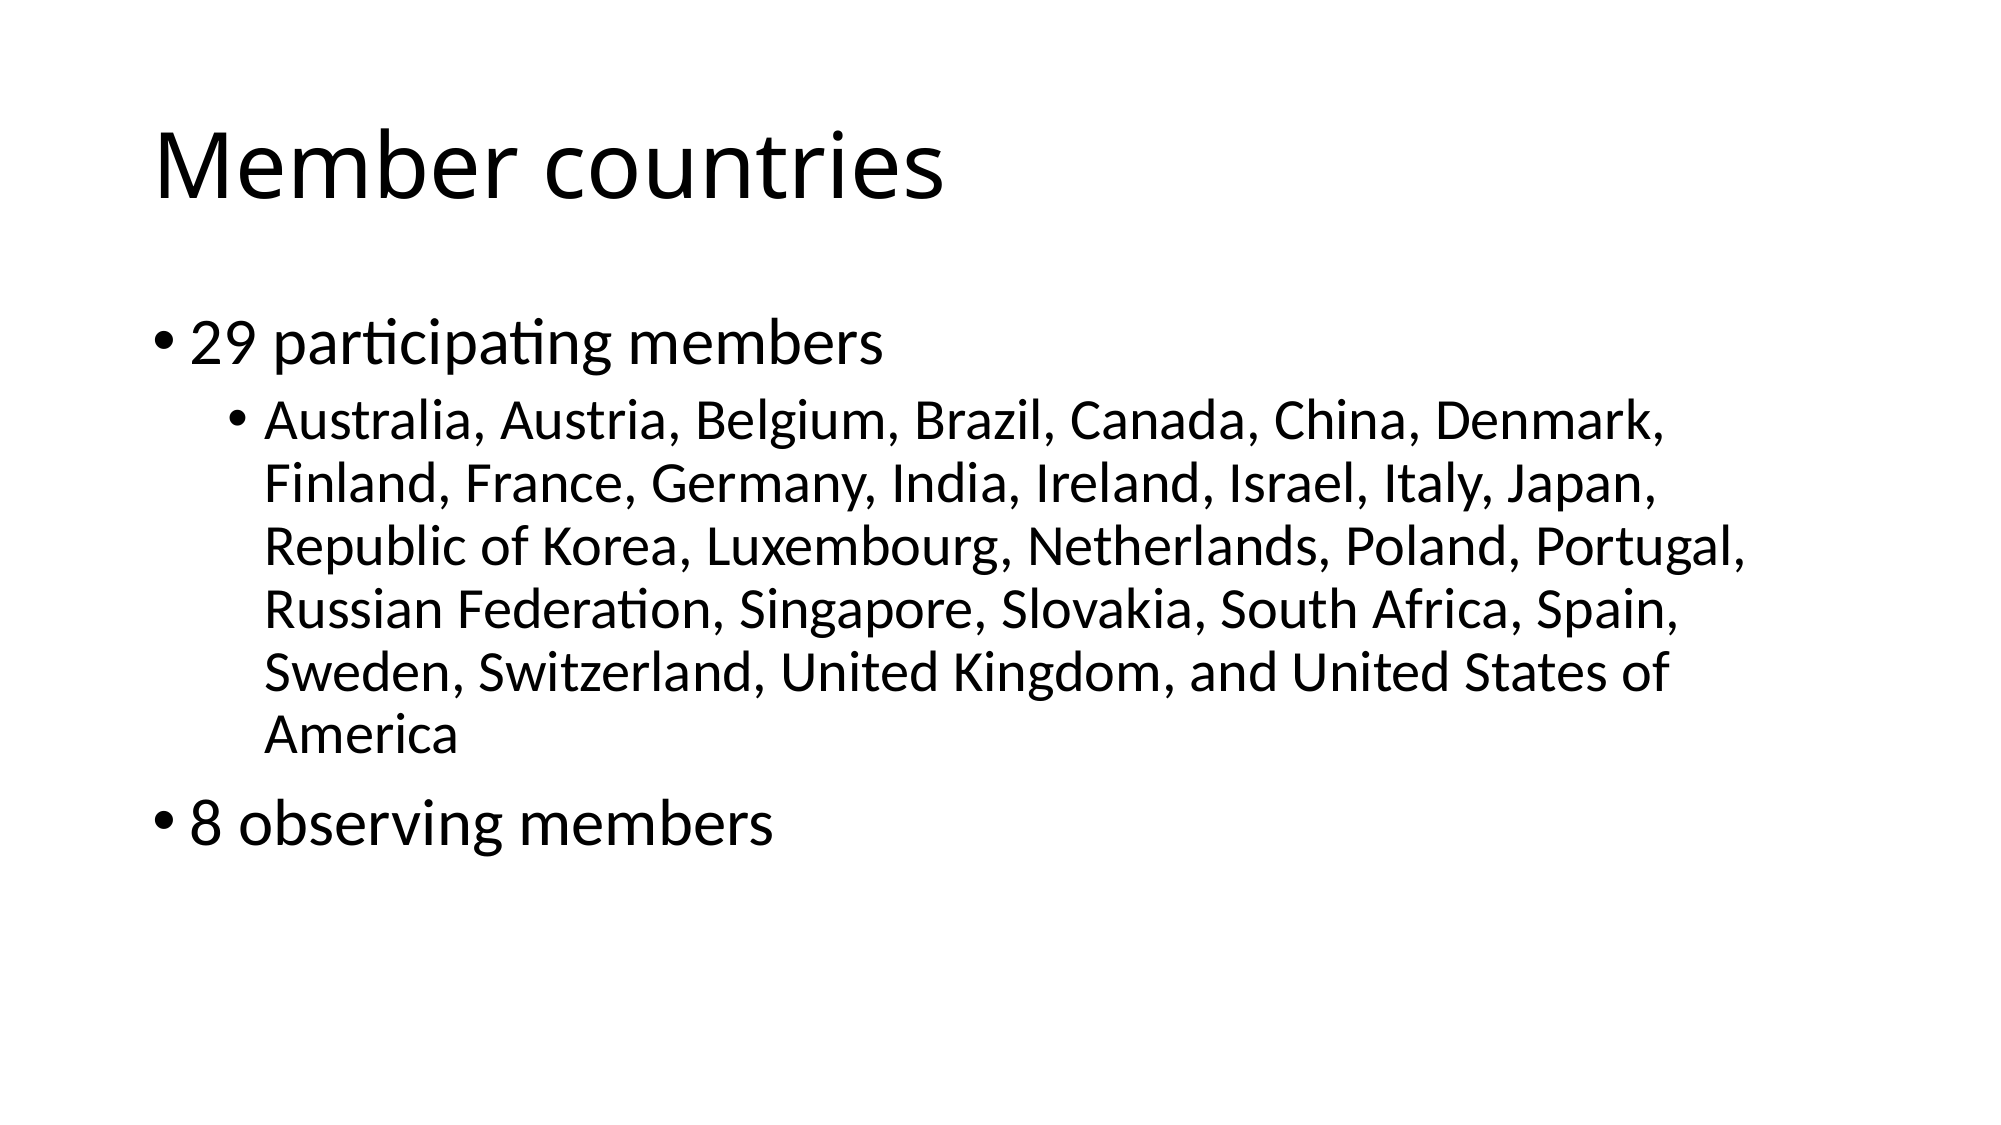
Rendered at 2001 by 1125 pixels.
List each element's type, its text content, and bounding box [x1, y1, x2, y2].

list 29 participating members Australia, Austria, Belgium, Brazil, Canada, China, Denmark, Finland, France, Germany, India, Ireland, Israel, Italy, Japan, Republic of Korea, Luxembourg, Netherlands, Poland, Portugal, Russian Federation, Singapore, Slovakia, South Africa, Spain, Sweden, Switzerland, United Kingdom, and United States of America 8 observing members [137, 299, 1863, 1014]
title Member countries [137, 59, 1863, 278]
